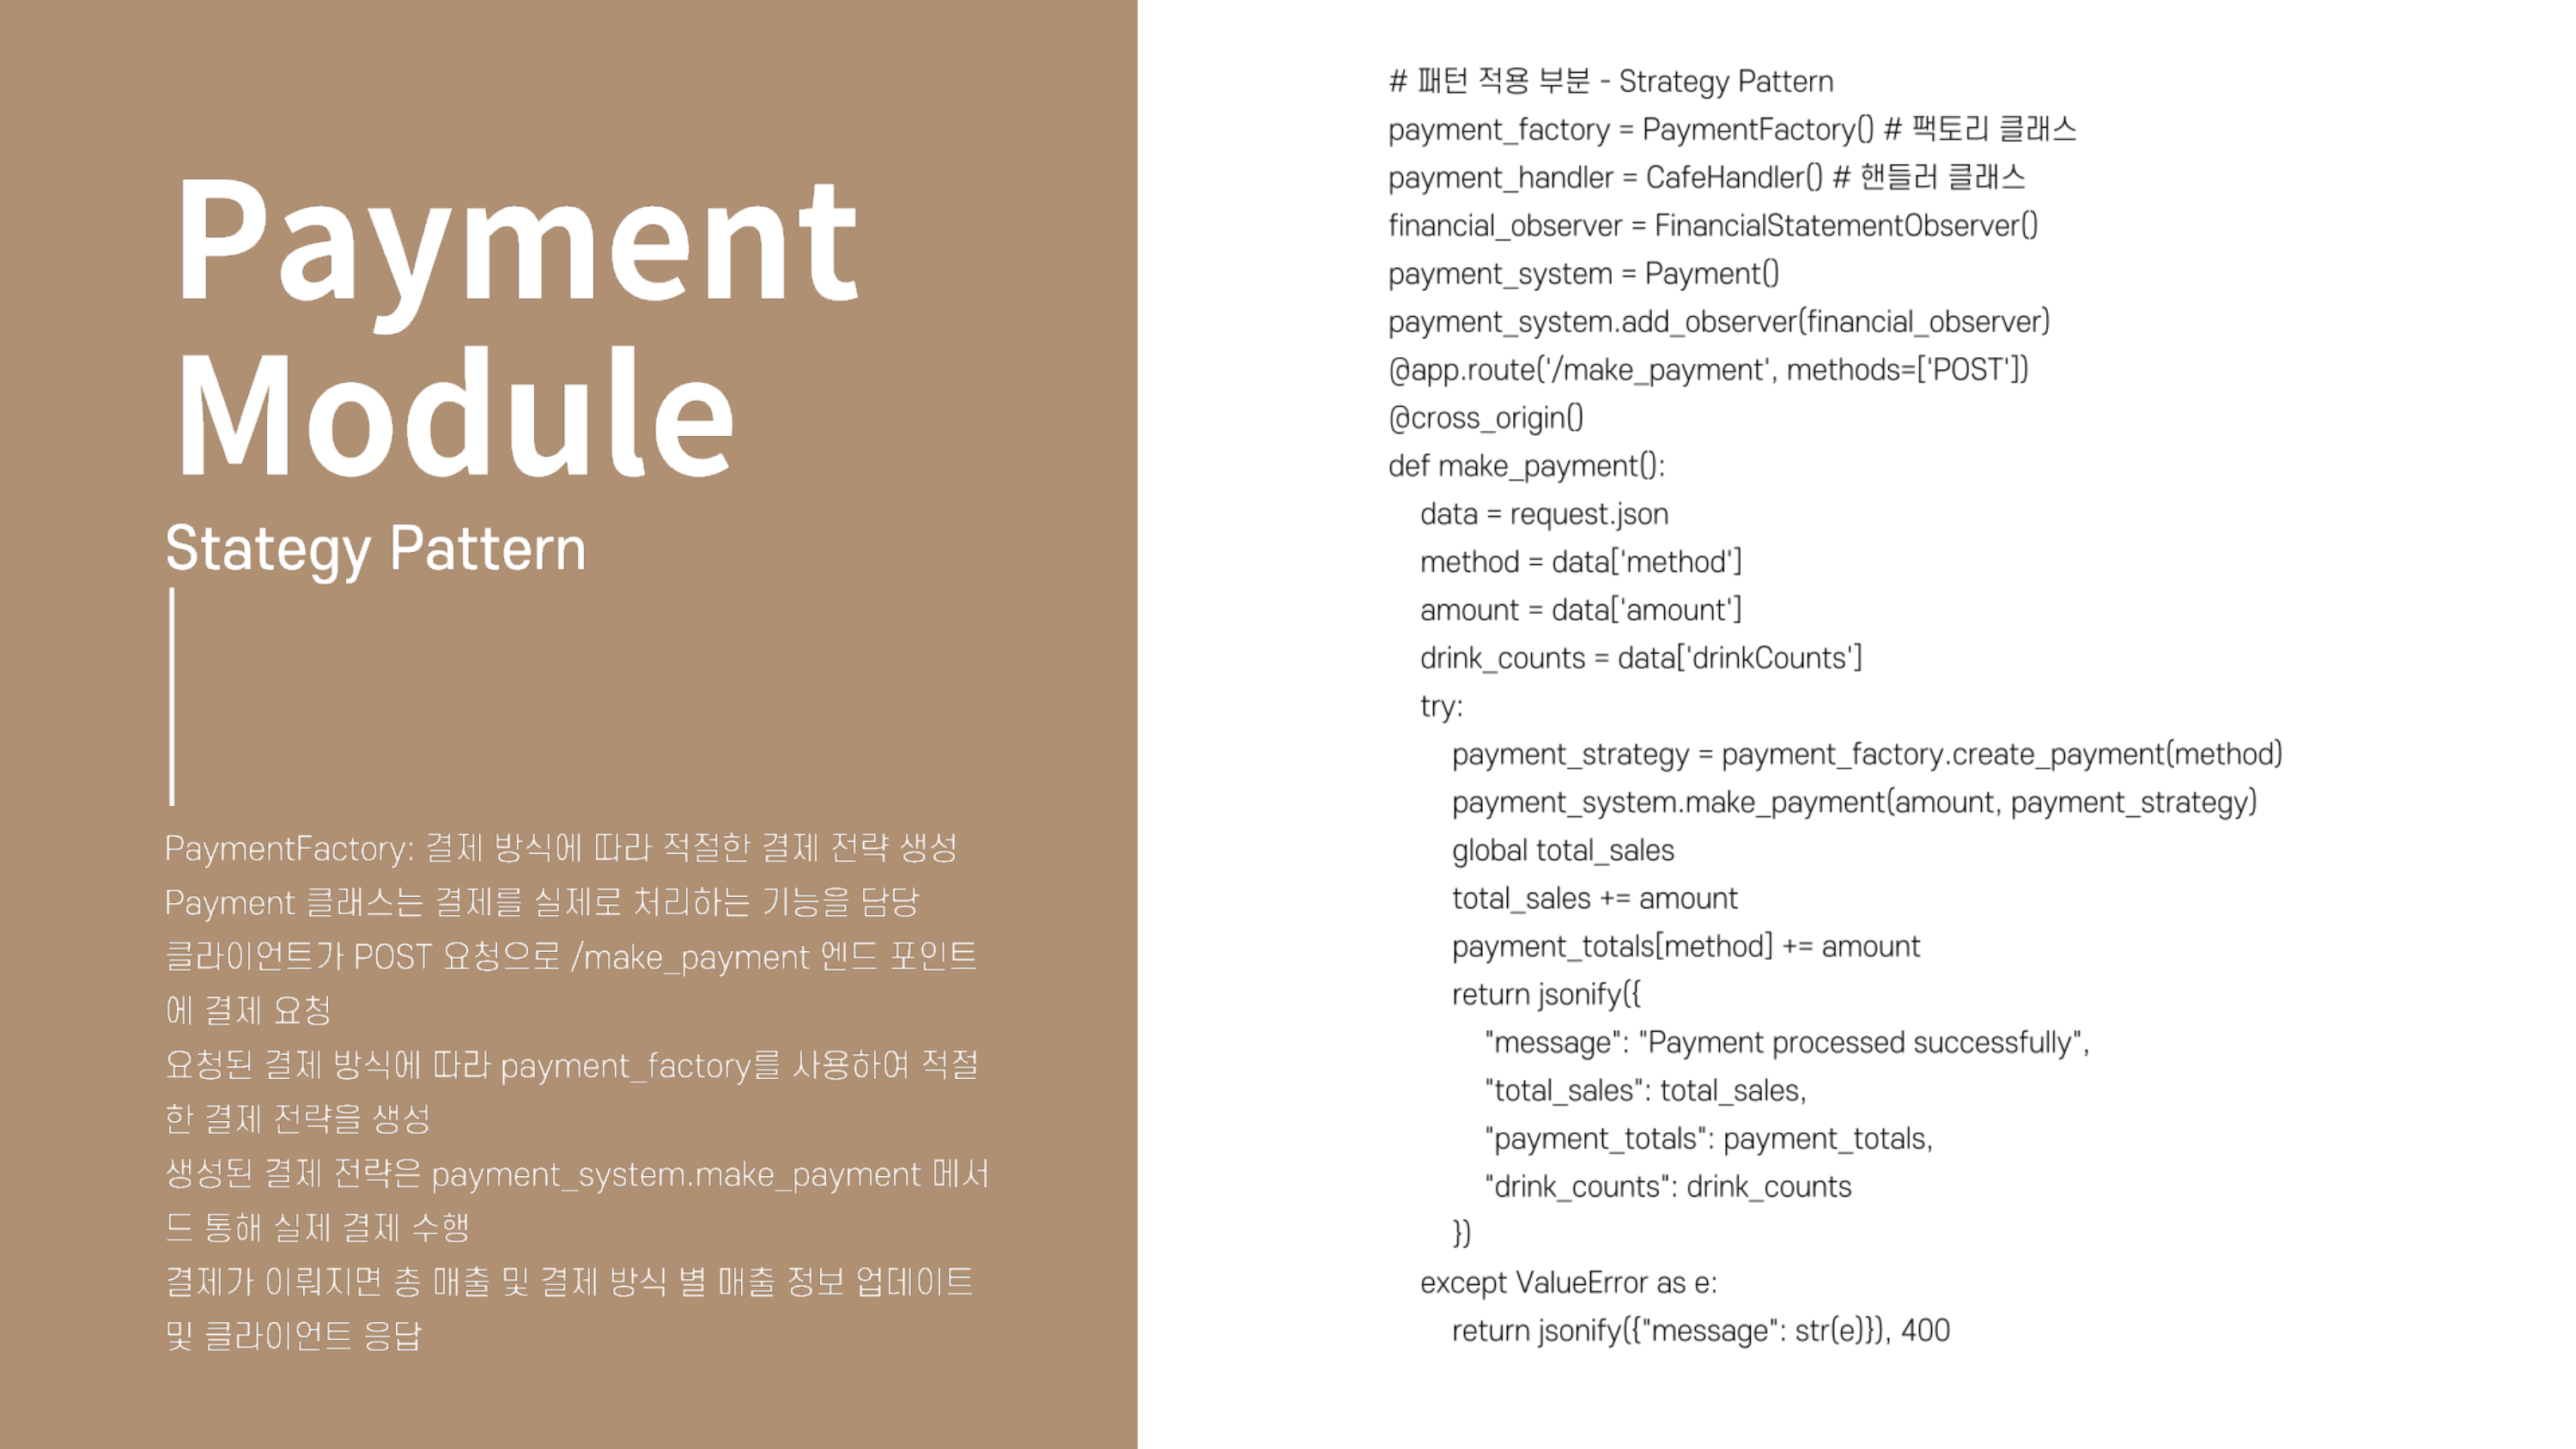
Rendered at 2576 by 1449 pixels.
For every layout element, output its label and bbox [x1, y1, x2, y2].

picture [1381, 53, 2310, 1449]
picture [0, 0, 1139, 1449]
